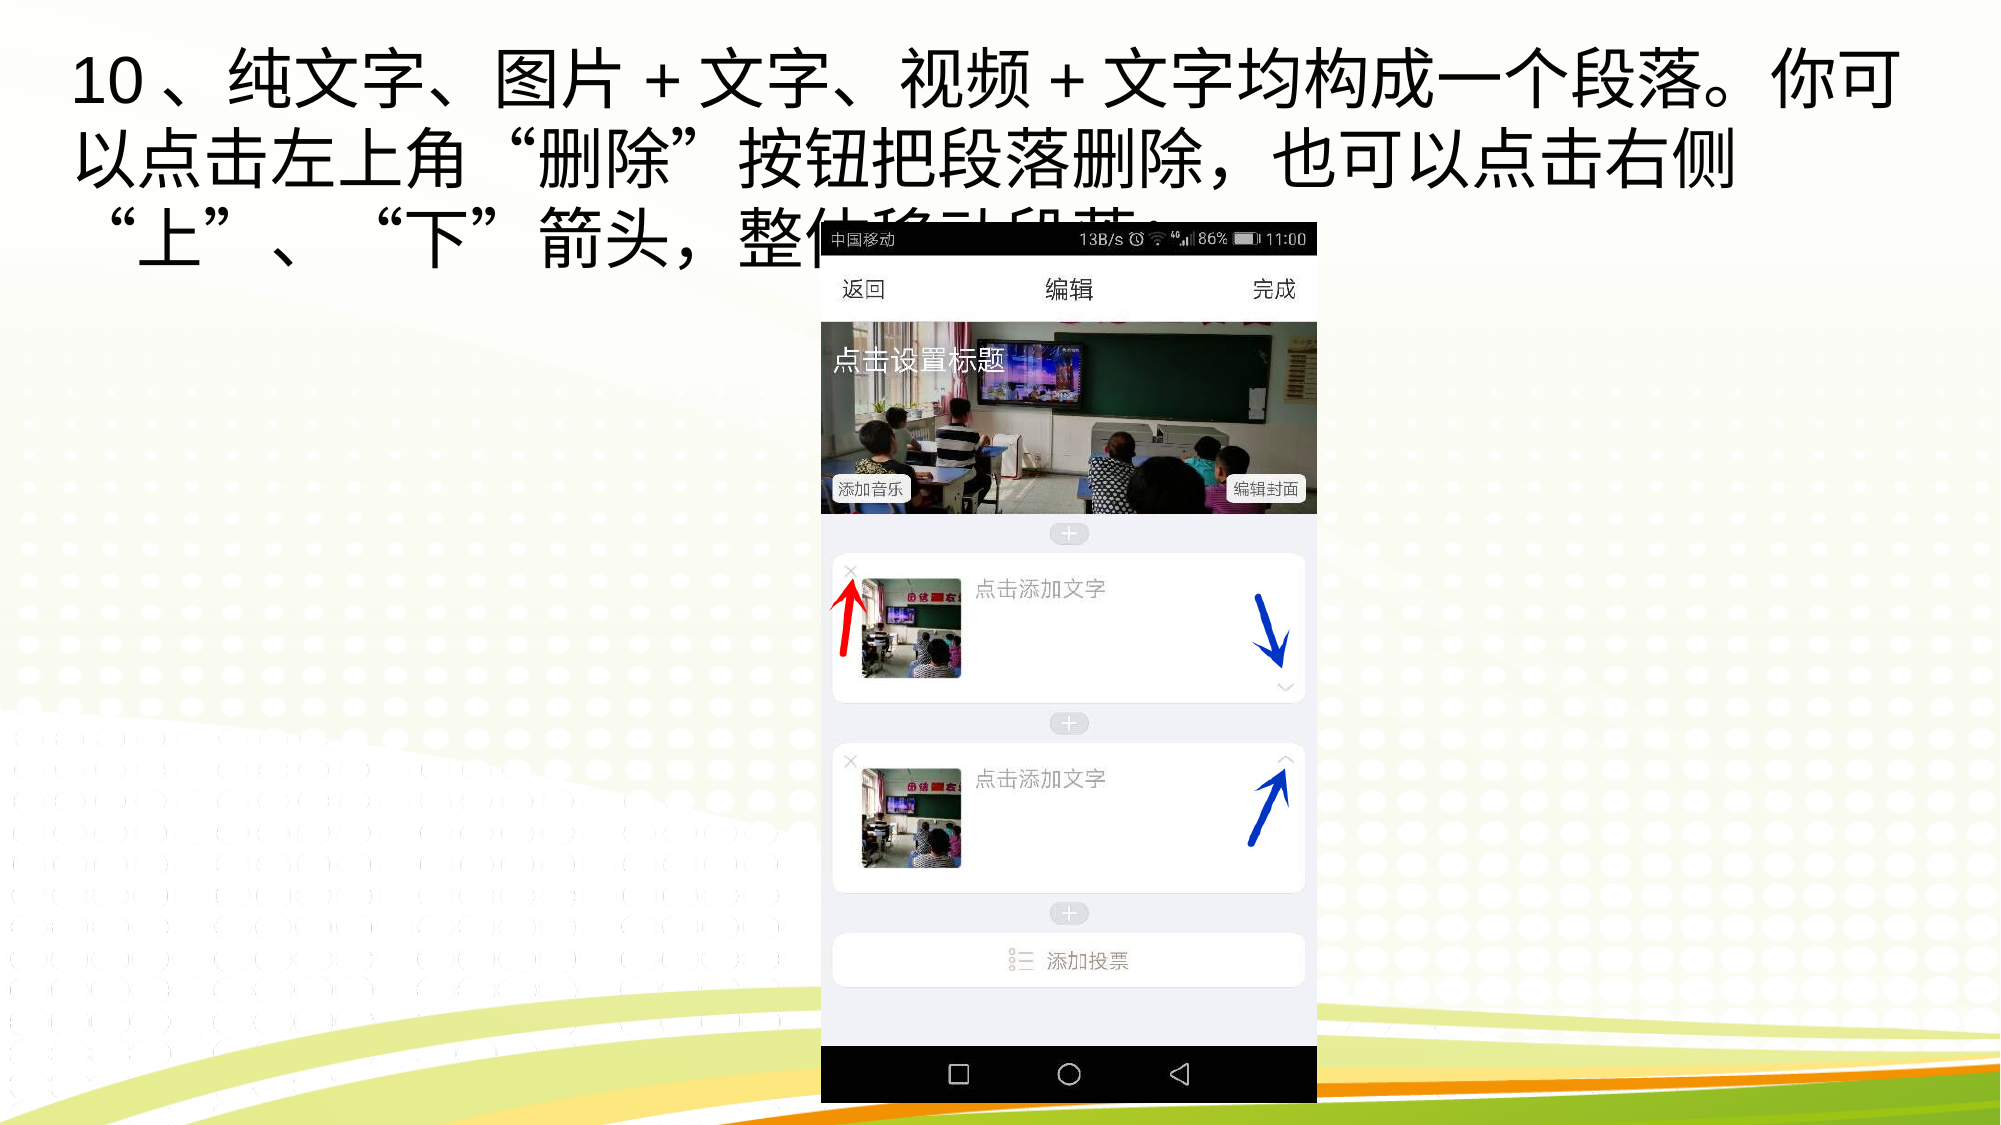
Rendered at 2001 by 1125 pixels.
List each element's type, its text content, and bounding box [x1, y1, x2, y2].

text_box 10、纯文字、图片+文字、视频+文字均构成一个段落。你可以点击左上角“删除”按钮把段落删除，也可以点击右侧“上”、“下”箭头，整体移动段落； [55, 29, 1928, 285]
picture [0, 0, 2001, 1125]
